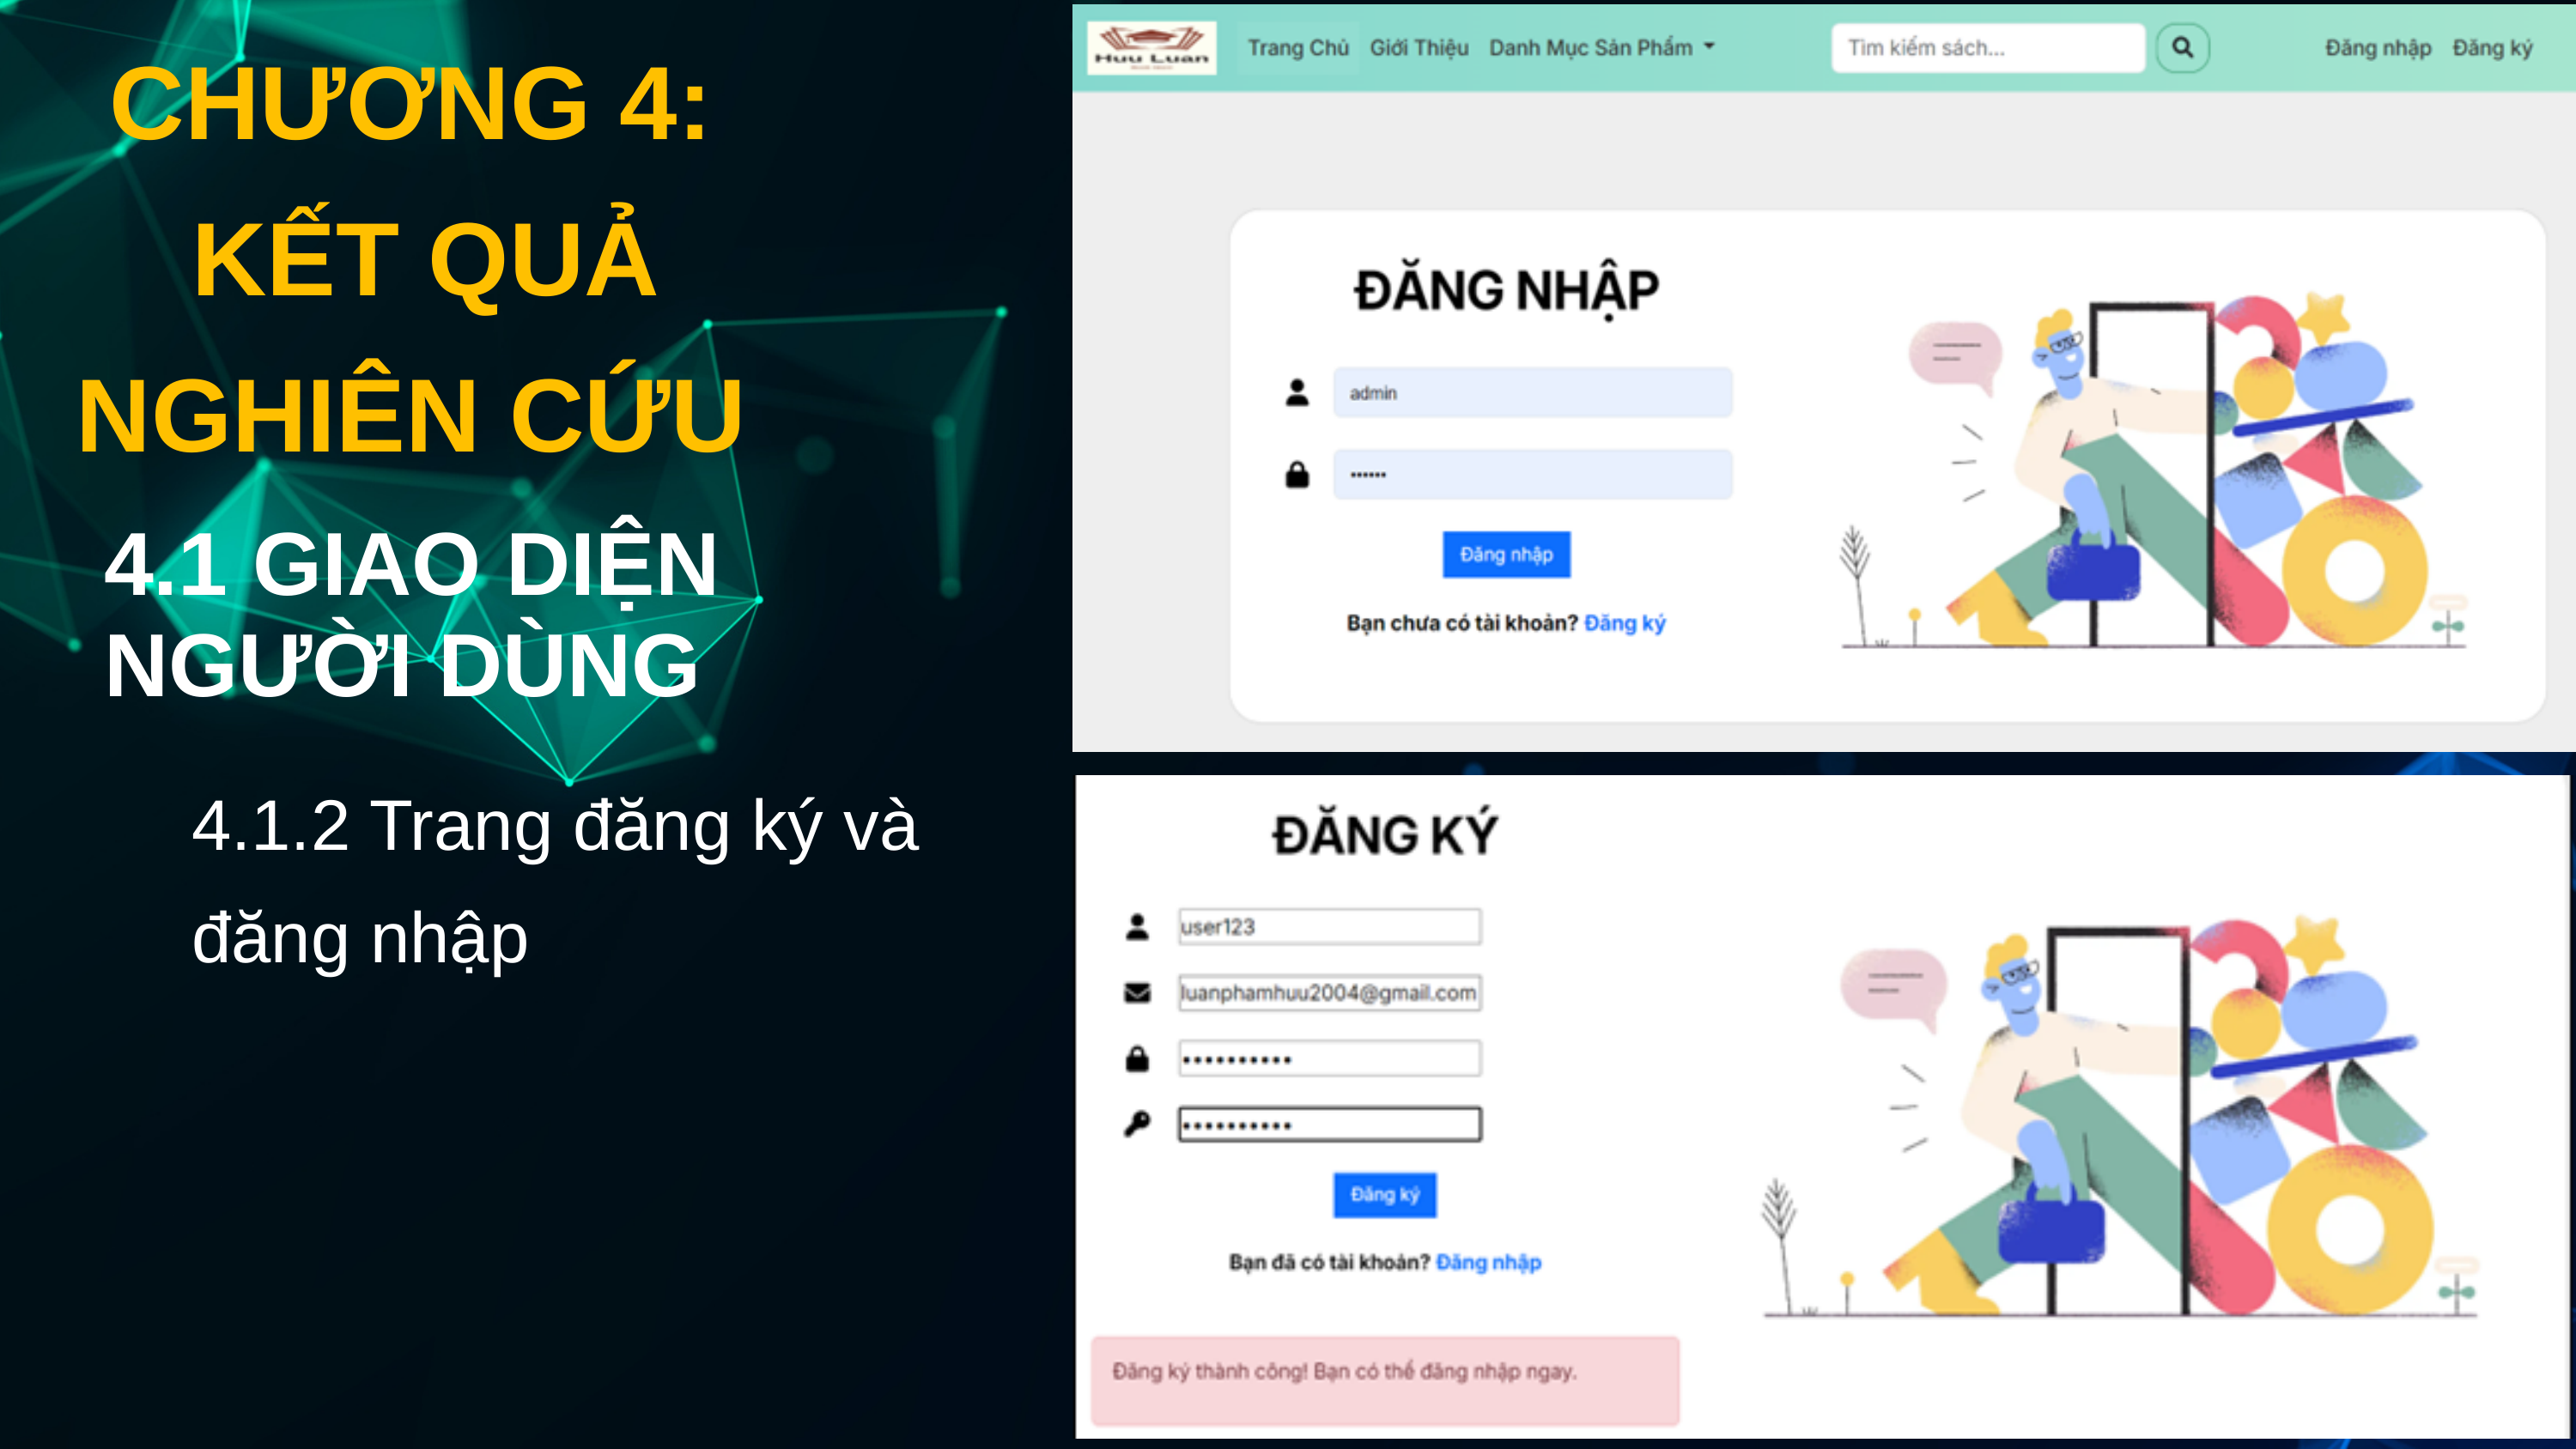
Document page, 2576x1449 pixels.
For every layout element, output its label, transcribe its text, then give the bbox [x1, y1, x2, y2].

text_box CHƯƠNG 4: KẾT QUẢ NGHIÊN CỨU [0, 4, 852, 473]
text_box [1072, 775, 2576, 1439]
text_box [0, 0, 2576, 1449]
text_box [1072, 4, 2576, 752]
text_box 4.1.2 Trang đăng ký và đăng nhập [191, 751, 1072, 977]
text_box 4.1 GIAO DIỆN NGƯỜI DÙNG [103, 512, 742, 714]
